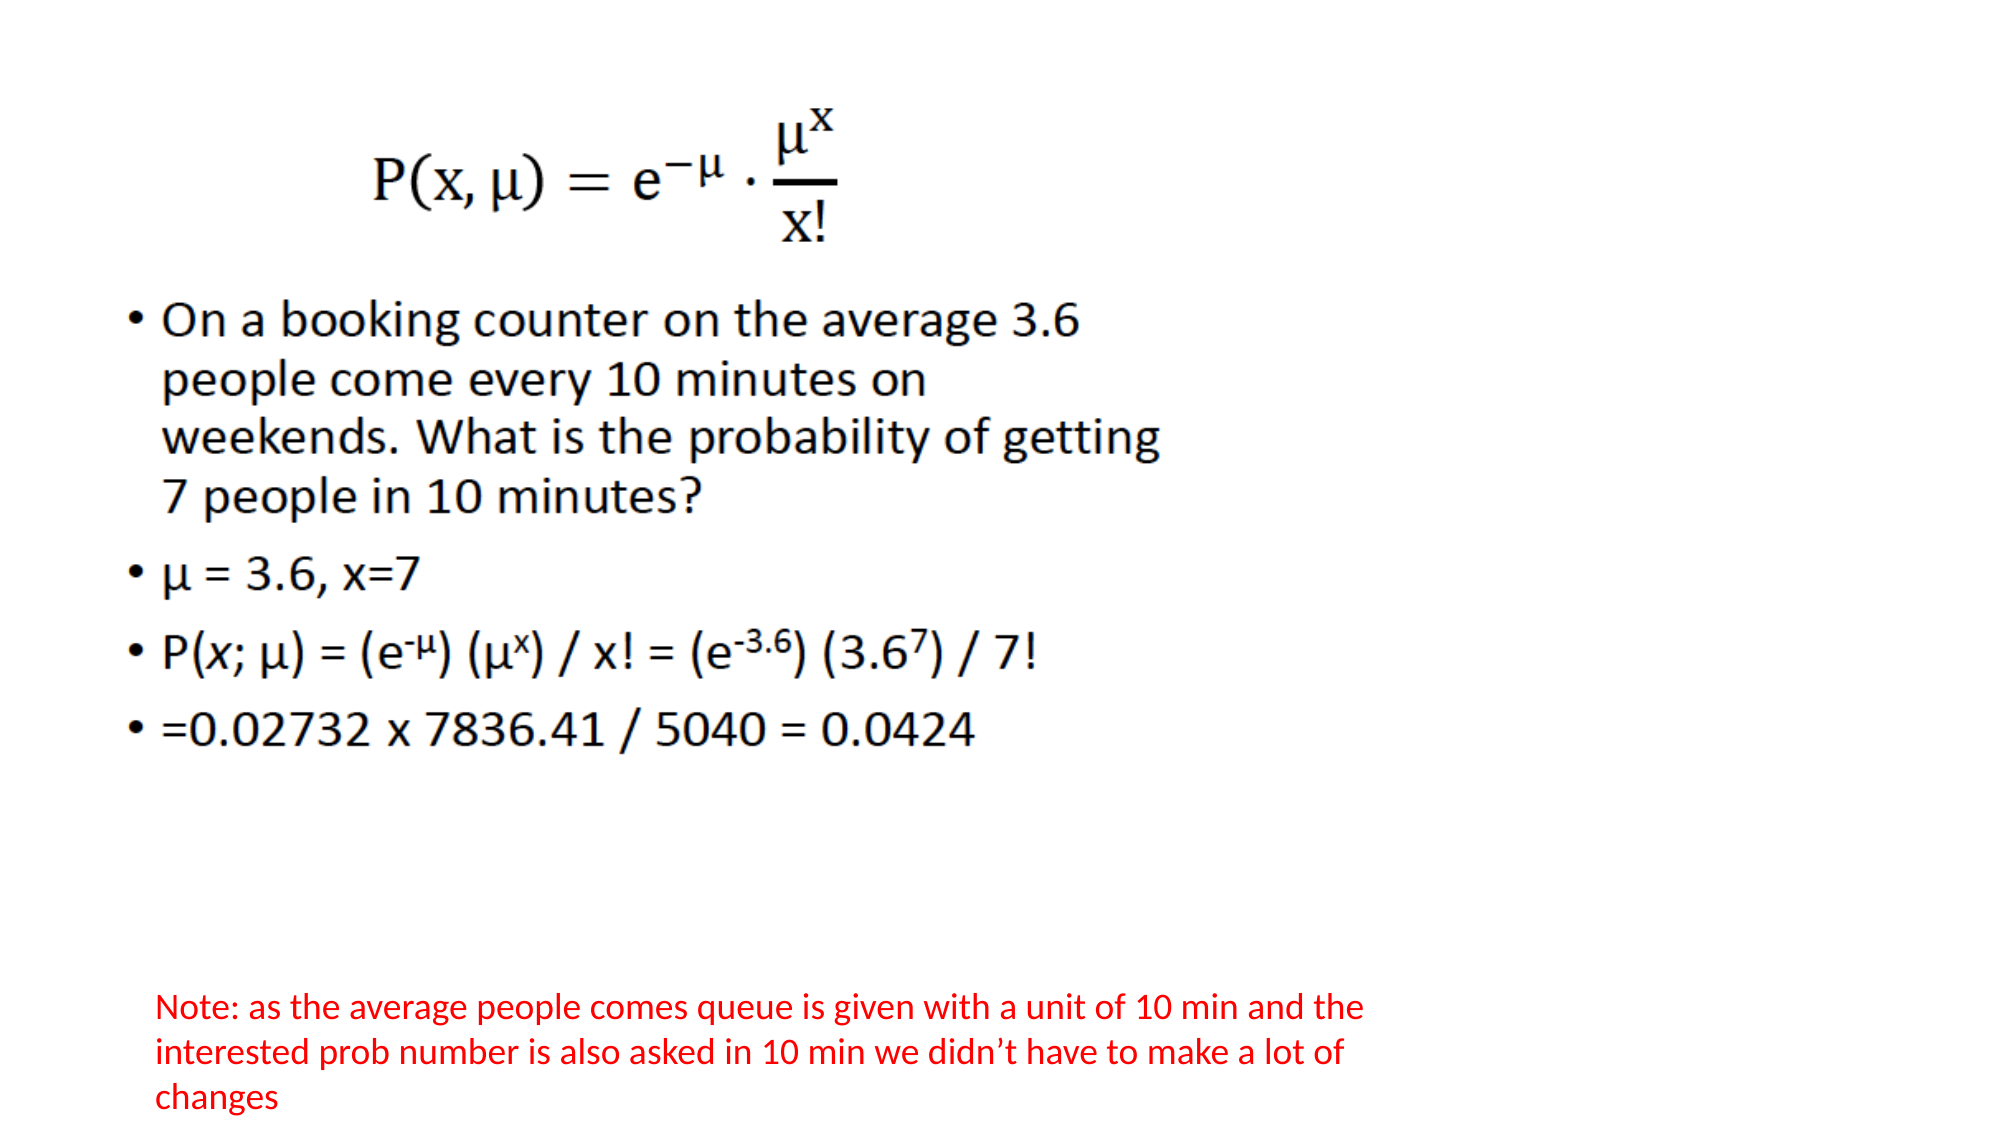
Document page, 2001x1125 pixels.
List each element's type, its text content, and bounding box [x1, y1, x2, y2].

text_box Note: as the average people comes queue is given with a unit of 10 min and the interested prob number is also asked in 10 min we didn’t have to make a lot of changes [140, 974, 1407, 1125]
picture [90, 46, 1186, 886]
